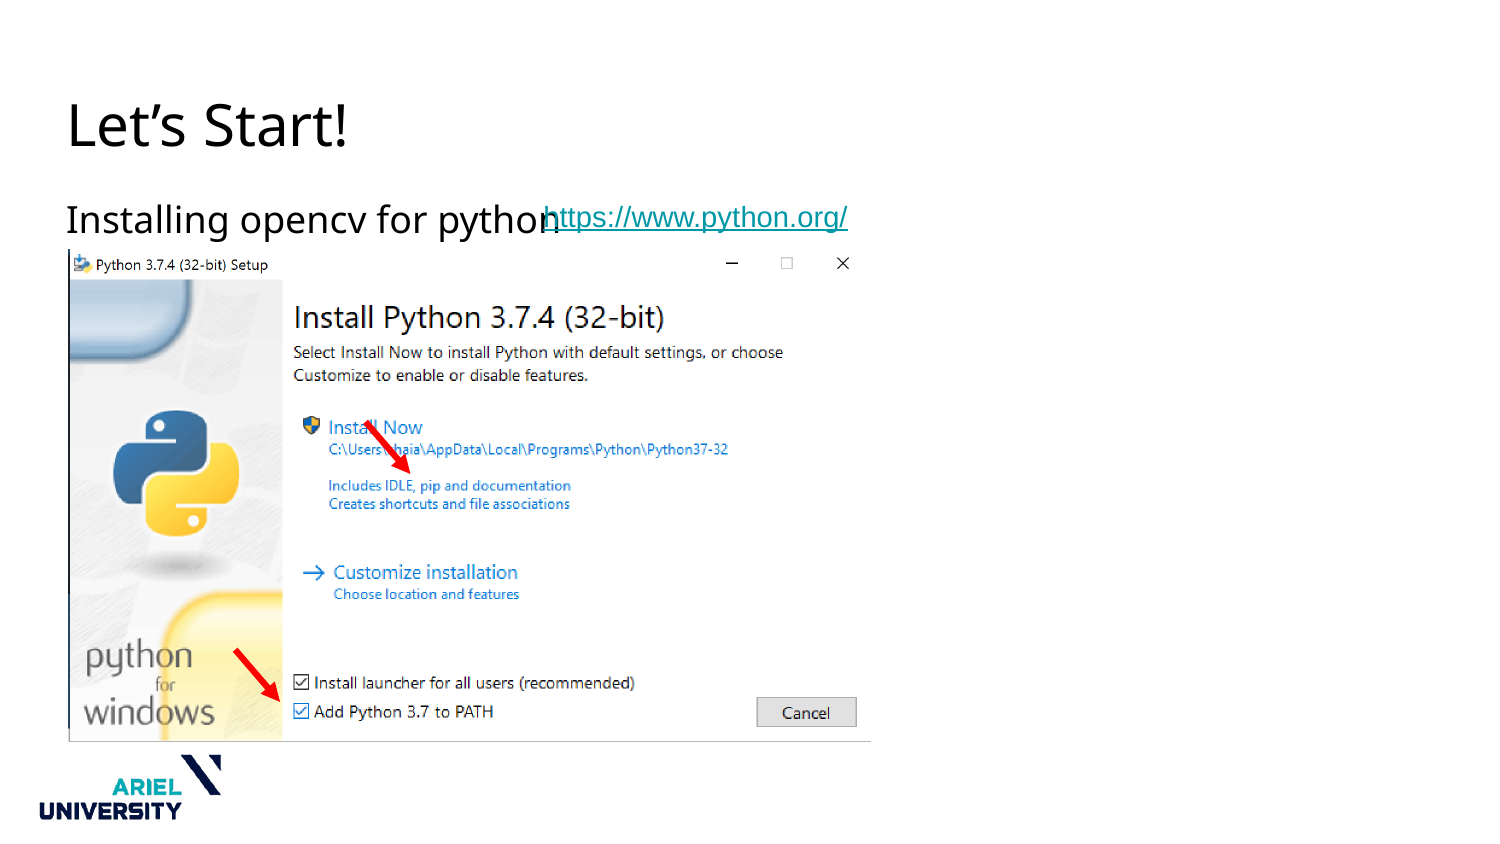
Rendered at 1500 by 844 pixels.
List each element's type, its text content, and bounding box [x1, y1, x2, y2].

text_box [365, 421, 411, 475]
title Let’s Start! [51, 72, 1449, 167]
picture [14, 743, 246, 830]
text_box https://www.python.org/ [528, 190, 864, 241]
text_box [234, 649, 281, 703]
list Installing opencv for python [51, 189, 1449, 802]
picture [68, 249, 871, 742]
